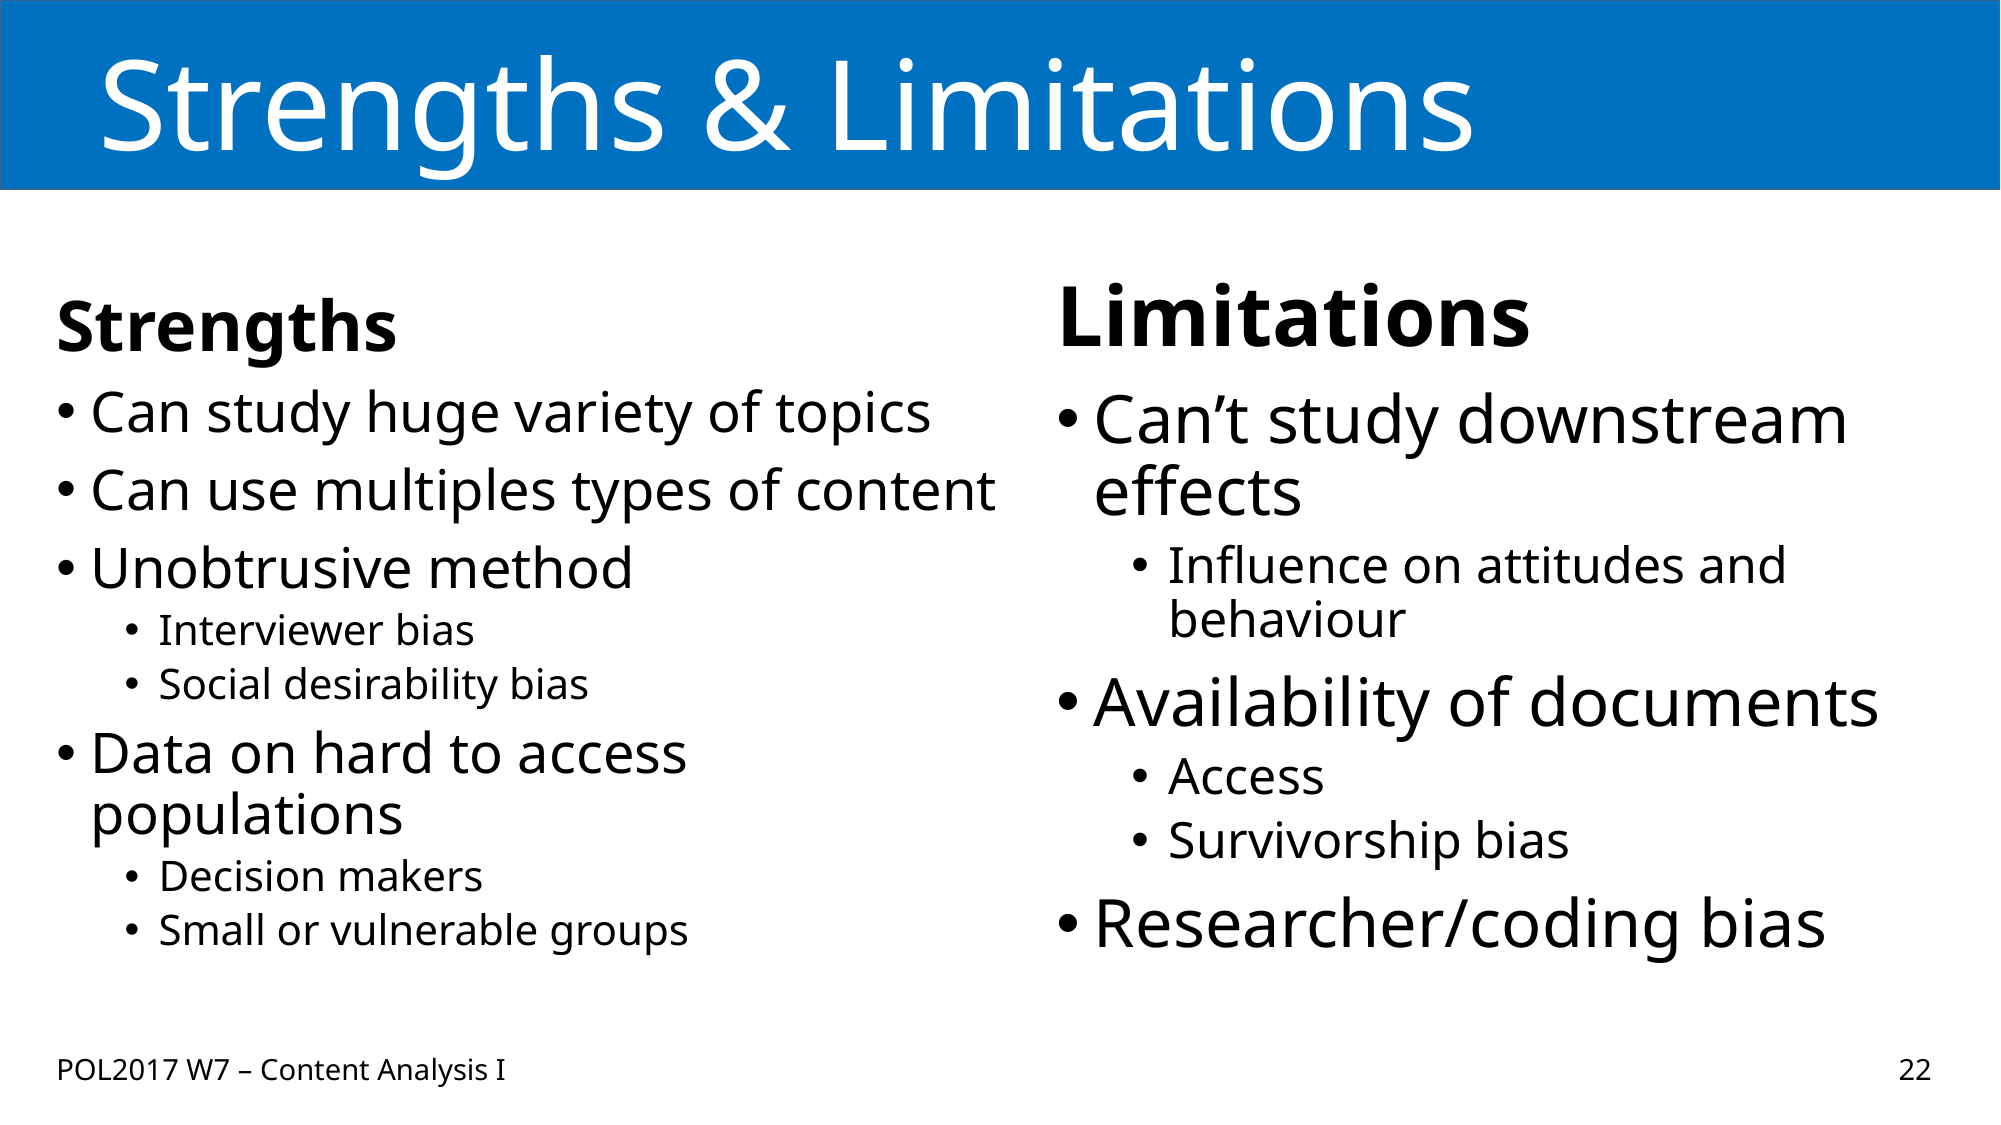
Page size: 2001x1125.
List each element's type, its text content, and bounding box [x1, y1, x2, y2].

text_box Strengths Can study huge variety of topics Can use multiples types of content Unobtrusive method Interviewer bias Social desirability bias Data on hard to access populations Decision makers Small or vulnerable groups [41, 283, 1021, 998]
footer POL2017 W7 – Content Analysis I [41, 1043, 675, 1104]
list Limitations Can’t study downstream effects Influence on attitudes and behaviour Availability of documents Access Survivorship bias Researcher/coding bias [1041, 267, 2000, 982]
slide_number 22 [1524, 1043, 1947, 1104]
title Strengths & Limitations [83, 15, 2000, 205]
